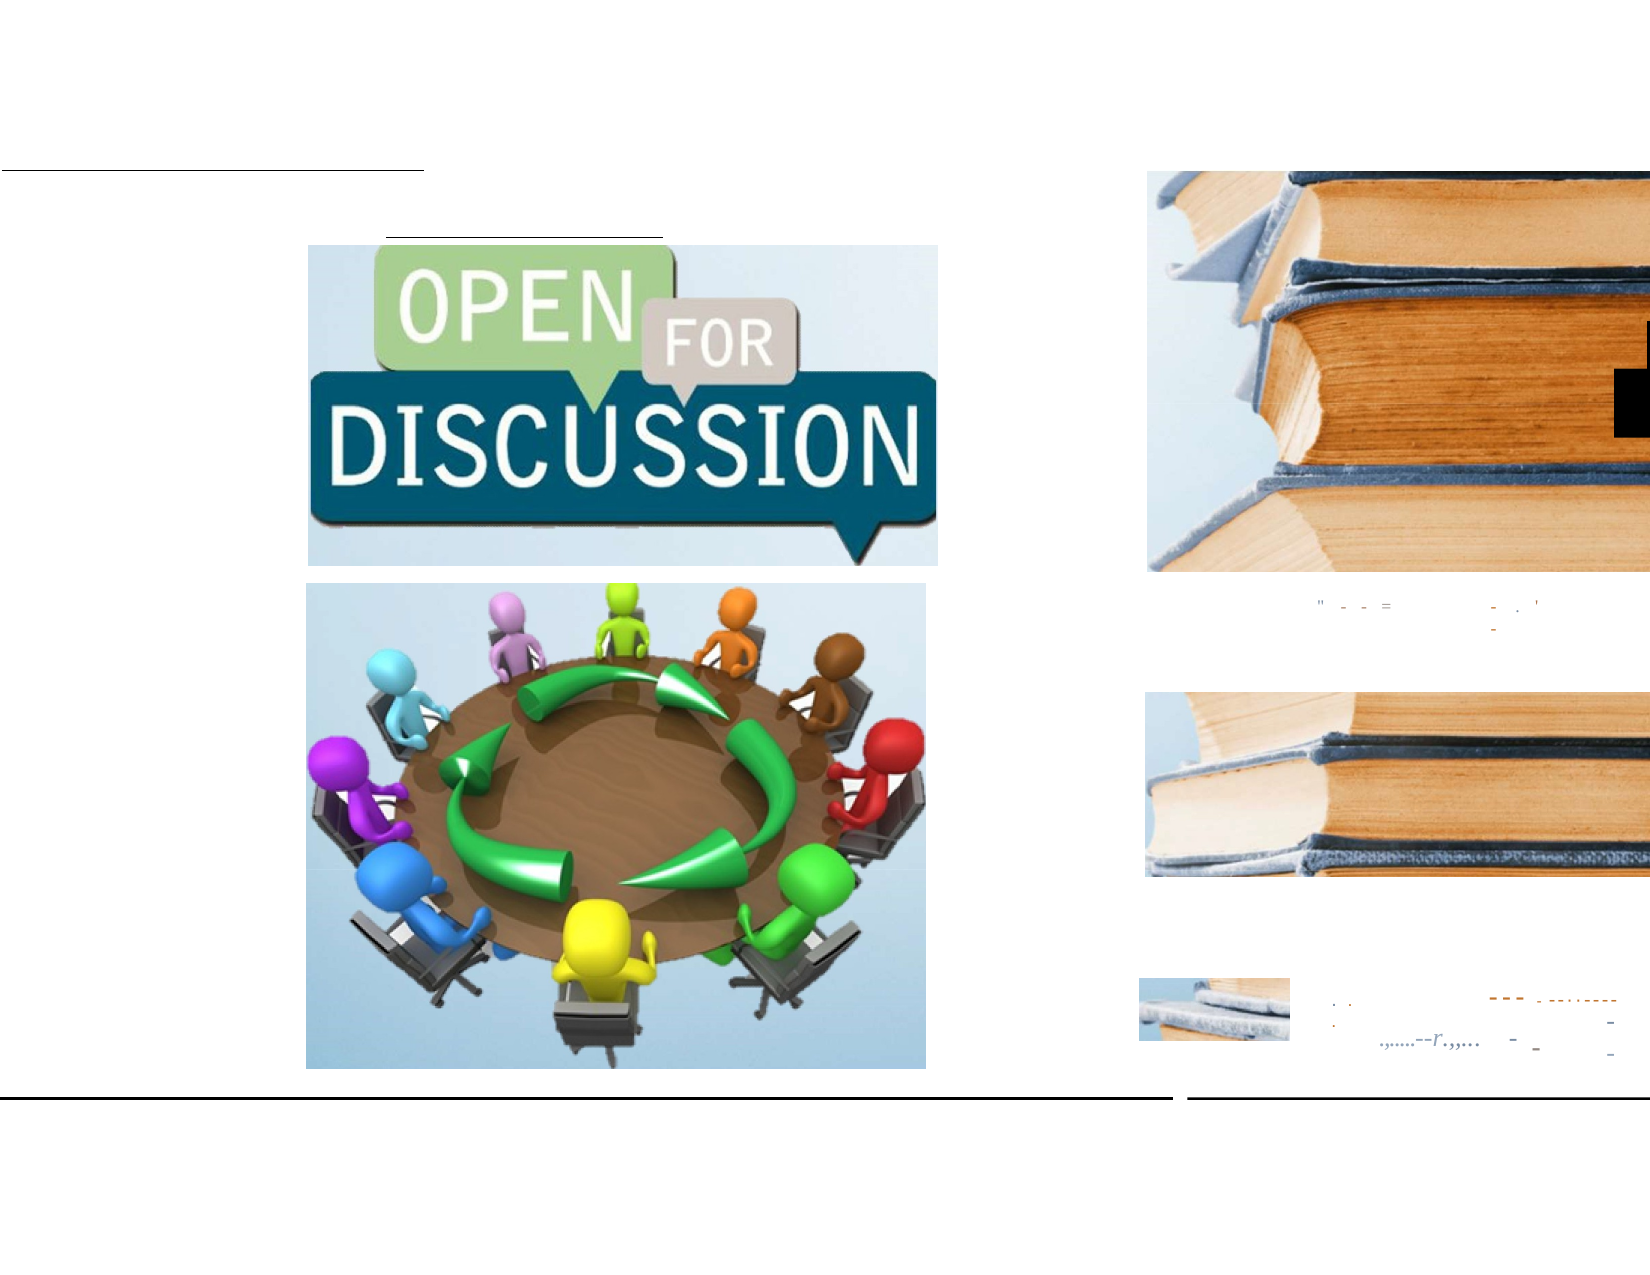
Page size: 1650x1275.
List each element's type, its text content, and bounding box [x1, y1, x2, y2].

text_box - - [1604, 1001, 1646, 1067]
text_box . .. [1329, 984, 1356, 1032]
text_box - . ' - [1488, 593, 1556, 638]
text_box --- - --··---- [1486, 975, 1621, 1012]
text_box " --= [1315, 593, 1419, 617]
text_box .,.....--r.,,... - - [1372, 994, 1542, 1064]
picture [1145, 691, 1650, 877]
picture [1147, 170, 1650, 573]
picture [306, 583, 926, 1069]
picture [308, 245, 938, 567]
picture [1139, 978, 1290, 1041]
